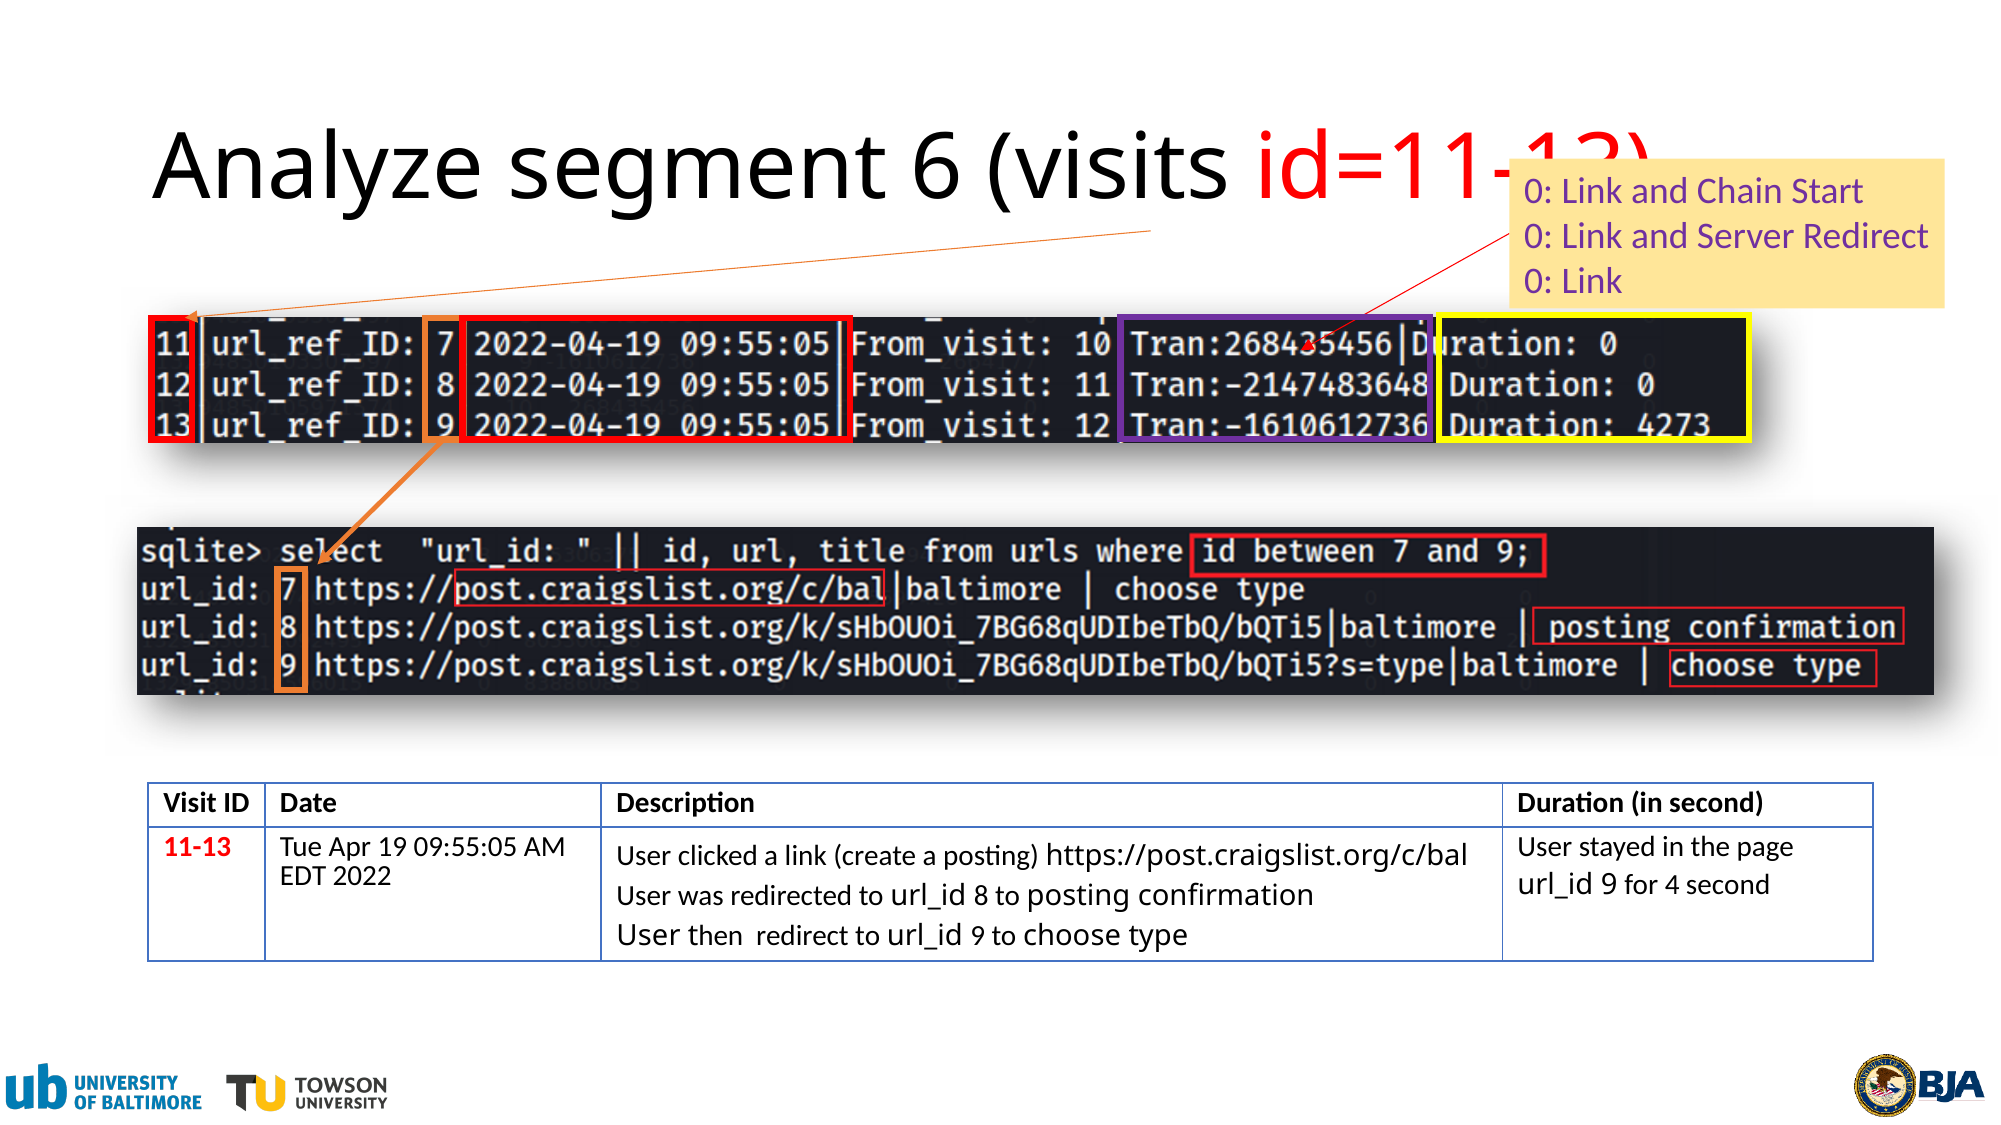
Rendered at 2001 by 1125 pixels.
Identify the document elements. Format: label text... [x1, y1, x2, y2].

table_cell 11-13 [149, 828, 264, 960]
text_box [184, 230, 1151, 318]
table_cell Tue Apr 19 09:55:05 AM EDT 2022 [266, 828, 600, 960]
table_cell User clicked a link (create a posting) https://post.craigslist.org/c/bal User was redirected to url_id 8 to posting confirmation User then redirect to url_id 9 to choose type [602, 828, 1502, 960]
table_cell User stayed in the page url_id 9 for 4 second [1503, 828, 1872, 960]
table_header Duration (in second) [1503, 784, 1872, 826]
table_header Date [266, 784, 600, 826]
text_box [1300, 234, 1507, 351]
title Analyze segment 6 (visits id=11-13) [137, 59, 1863, 278]
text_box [317, 439, 444, 565]
table_header Description [602, 784, 1502, 826]
picture [1854, 1054, 1986, 1117]
text_box 0: Link and Chain Start 0: Link and Server Redirect 0: Link [1509, 158, 1945, 309]
picture [137, 527, 1934, 695]
table_header Visit ID [149, 784, 264, 826]
picture [151, 317, 1758, 443]
picture [0, 1031, 407, 1125]
